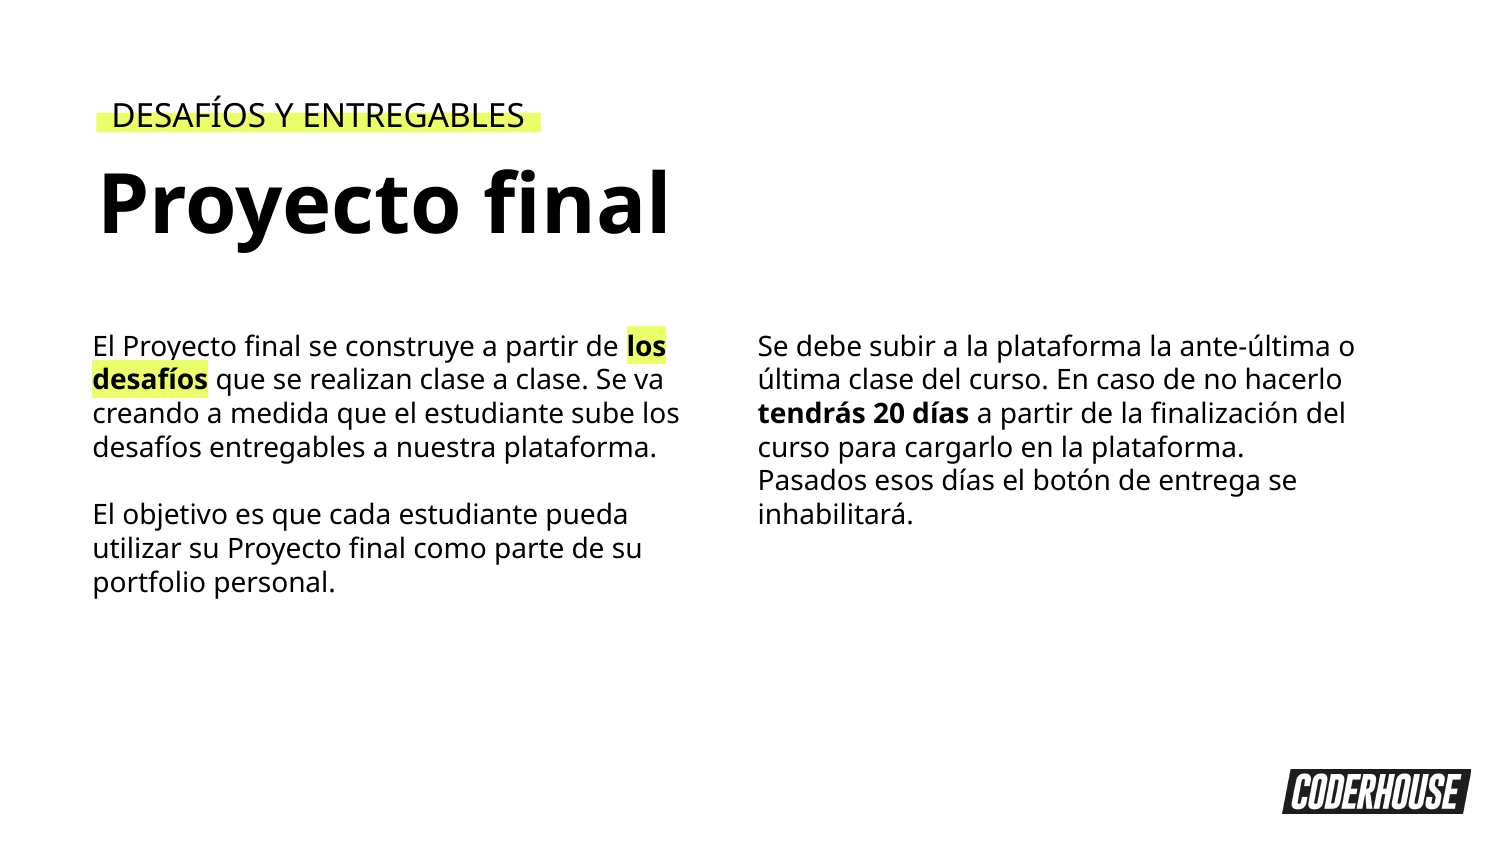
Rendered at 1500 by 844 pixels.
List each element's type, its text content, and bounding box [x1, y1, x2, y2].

text_box El Proyecto final se construye a partir de los desafíos que se realizan clase a clase. Se va creando a medida que el estudiante sube los desafíos entregables a nuestra plataforma. El objetivo es que cada estudiante pueda utilizar su Proyecto final como parte de su portfolio personal. [77, 312, 707, 681]
text_box DESAFÍOS Y ENTREGABLES [96, 79, 873, 150]
text_box Se debe subir a la plataforma la ante-última o última clase del curso. En caso de no hacerlo tendrás 20 días a partir de la finalización del curso para cargarlo en la plataforma. Pasados esos días el botón de entrega se inhabilitará. [742, 312, 1372, 546]
picture [1281, 769, 1471, 814]
text_box Proyecto final [82, 146, 713, 267]
